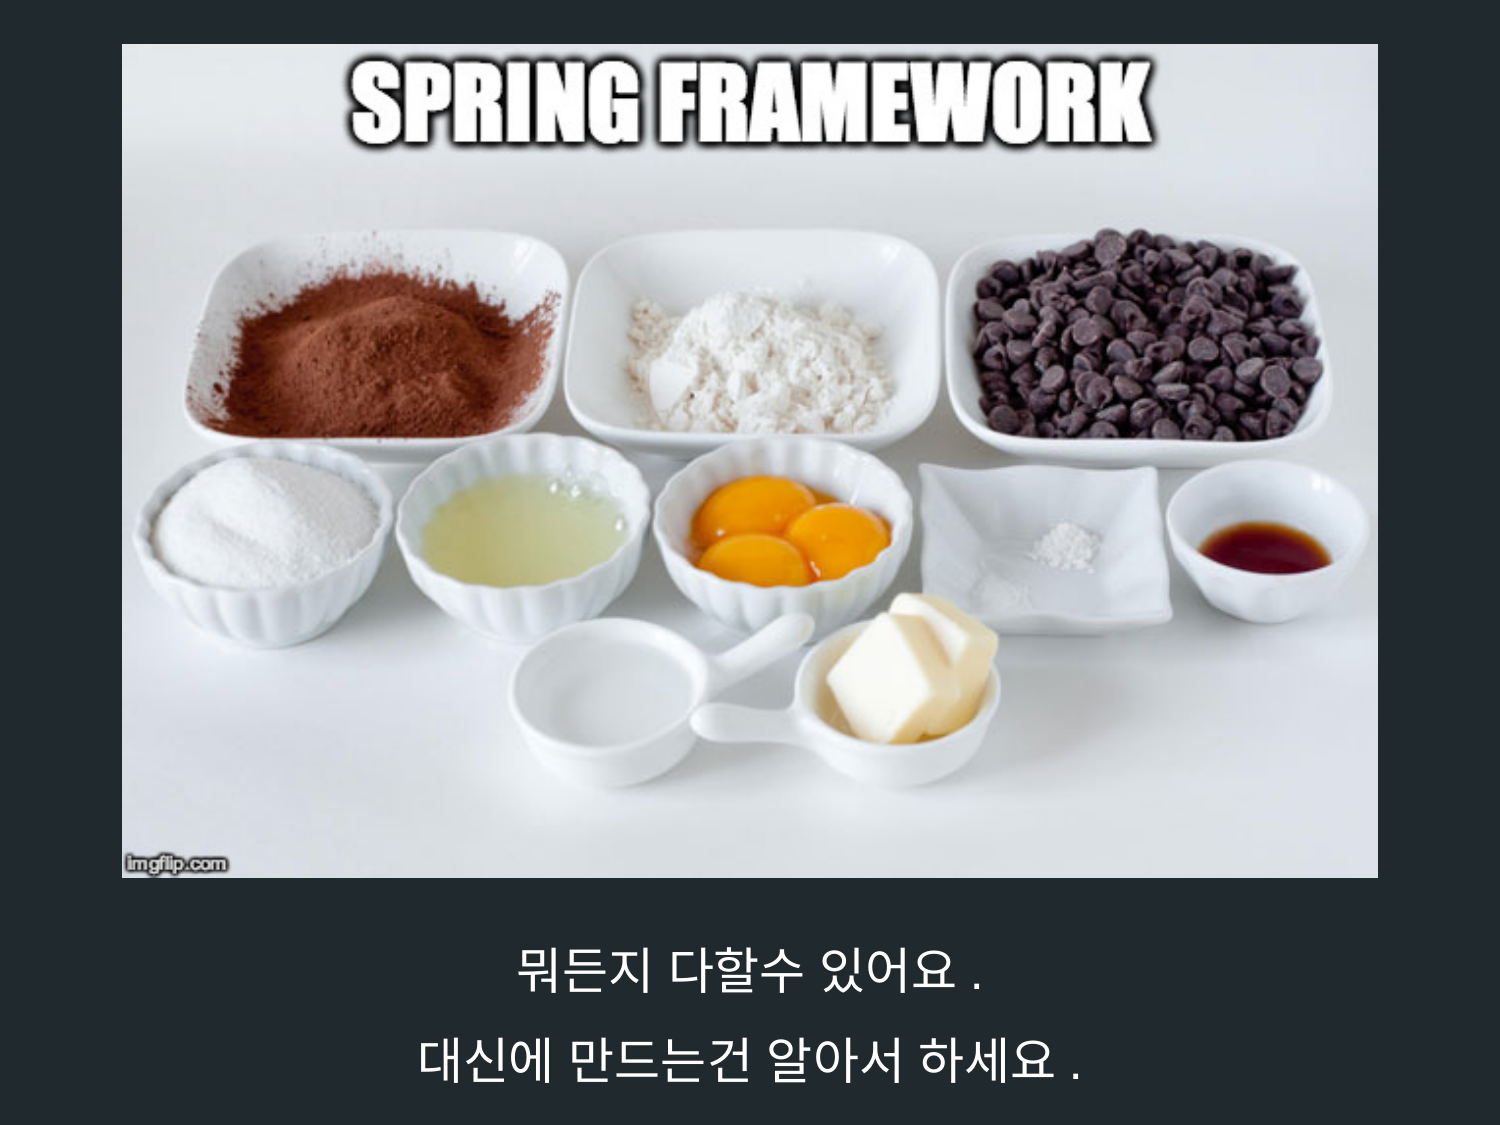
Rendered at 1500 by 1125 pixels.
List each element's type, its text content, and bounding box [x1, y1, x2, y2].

text_box 뭐든지 다할수 있어요. 대신에 만드는건 알아서 하세요. [115, 879, 1385, 1120]
picture [122, 44, 1378, 878]
